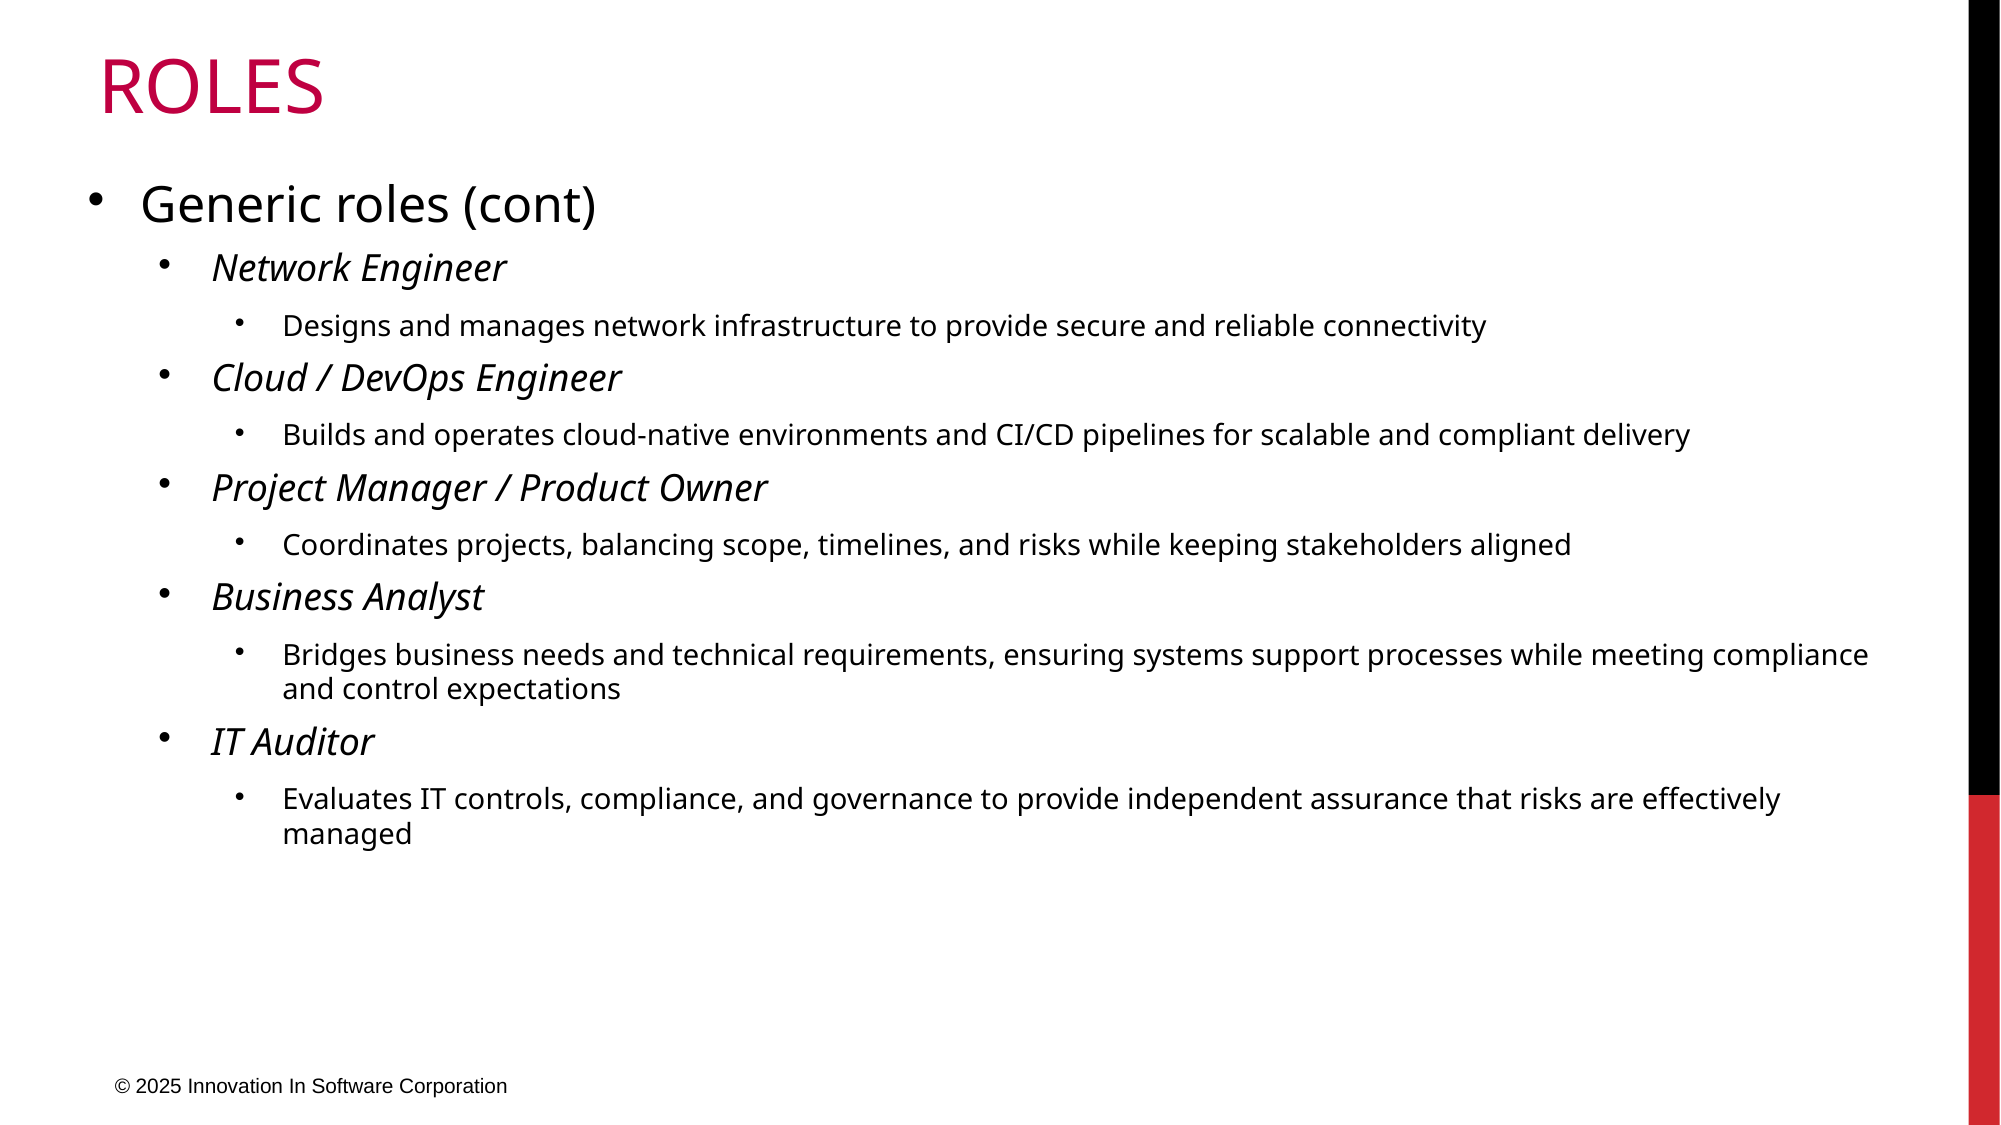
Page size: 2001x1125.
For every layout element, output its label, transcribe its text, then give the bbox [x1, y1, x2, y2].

title roles [98, 23, 1413, 143]
footer © 2025 Innovation In Software Corporation [99, 1065, 850, 1112]
list Generic roles (cont) Network Engineer Designs and manages network infrastructure to provide secure and reliable connectivity Cloud / DevOps Engineer Builds and operates cloud-native environments and CI/CD pipelines for scalable and compliant delivery Project Manager / Product Owner Coordinates projects, balancing scope, timelines, and risks while keeping stakeholders aligned Business Analyst Bridges business needs and technical requirements, ensuring systems support processes while meeting compliance and control expectations IT Auditor Evaluates IT controls, compliance, and governance to provide independent assurance that risks are effectively managed [69, 172, 1874, 1001]
